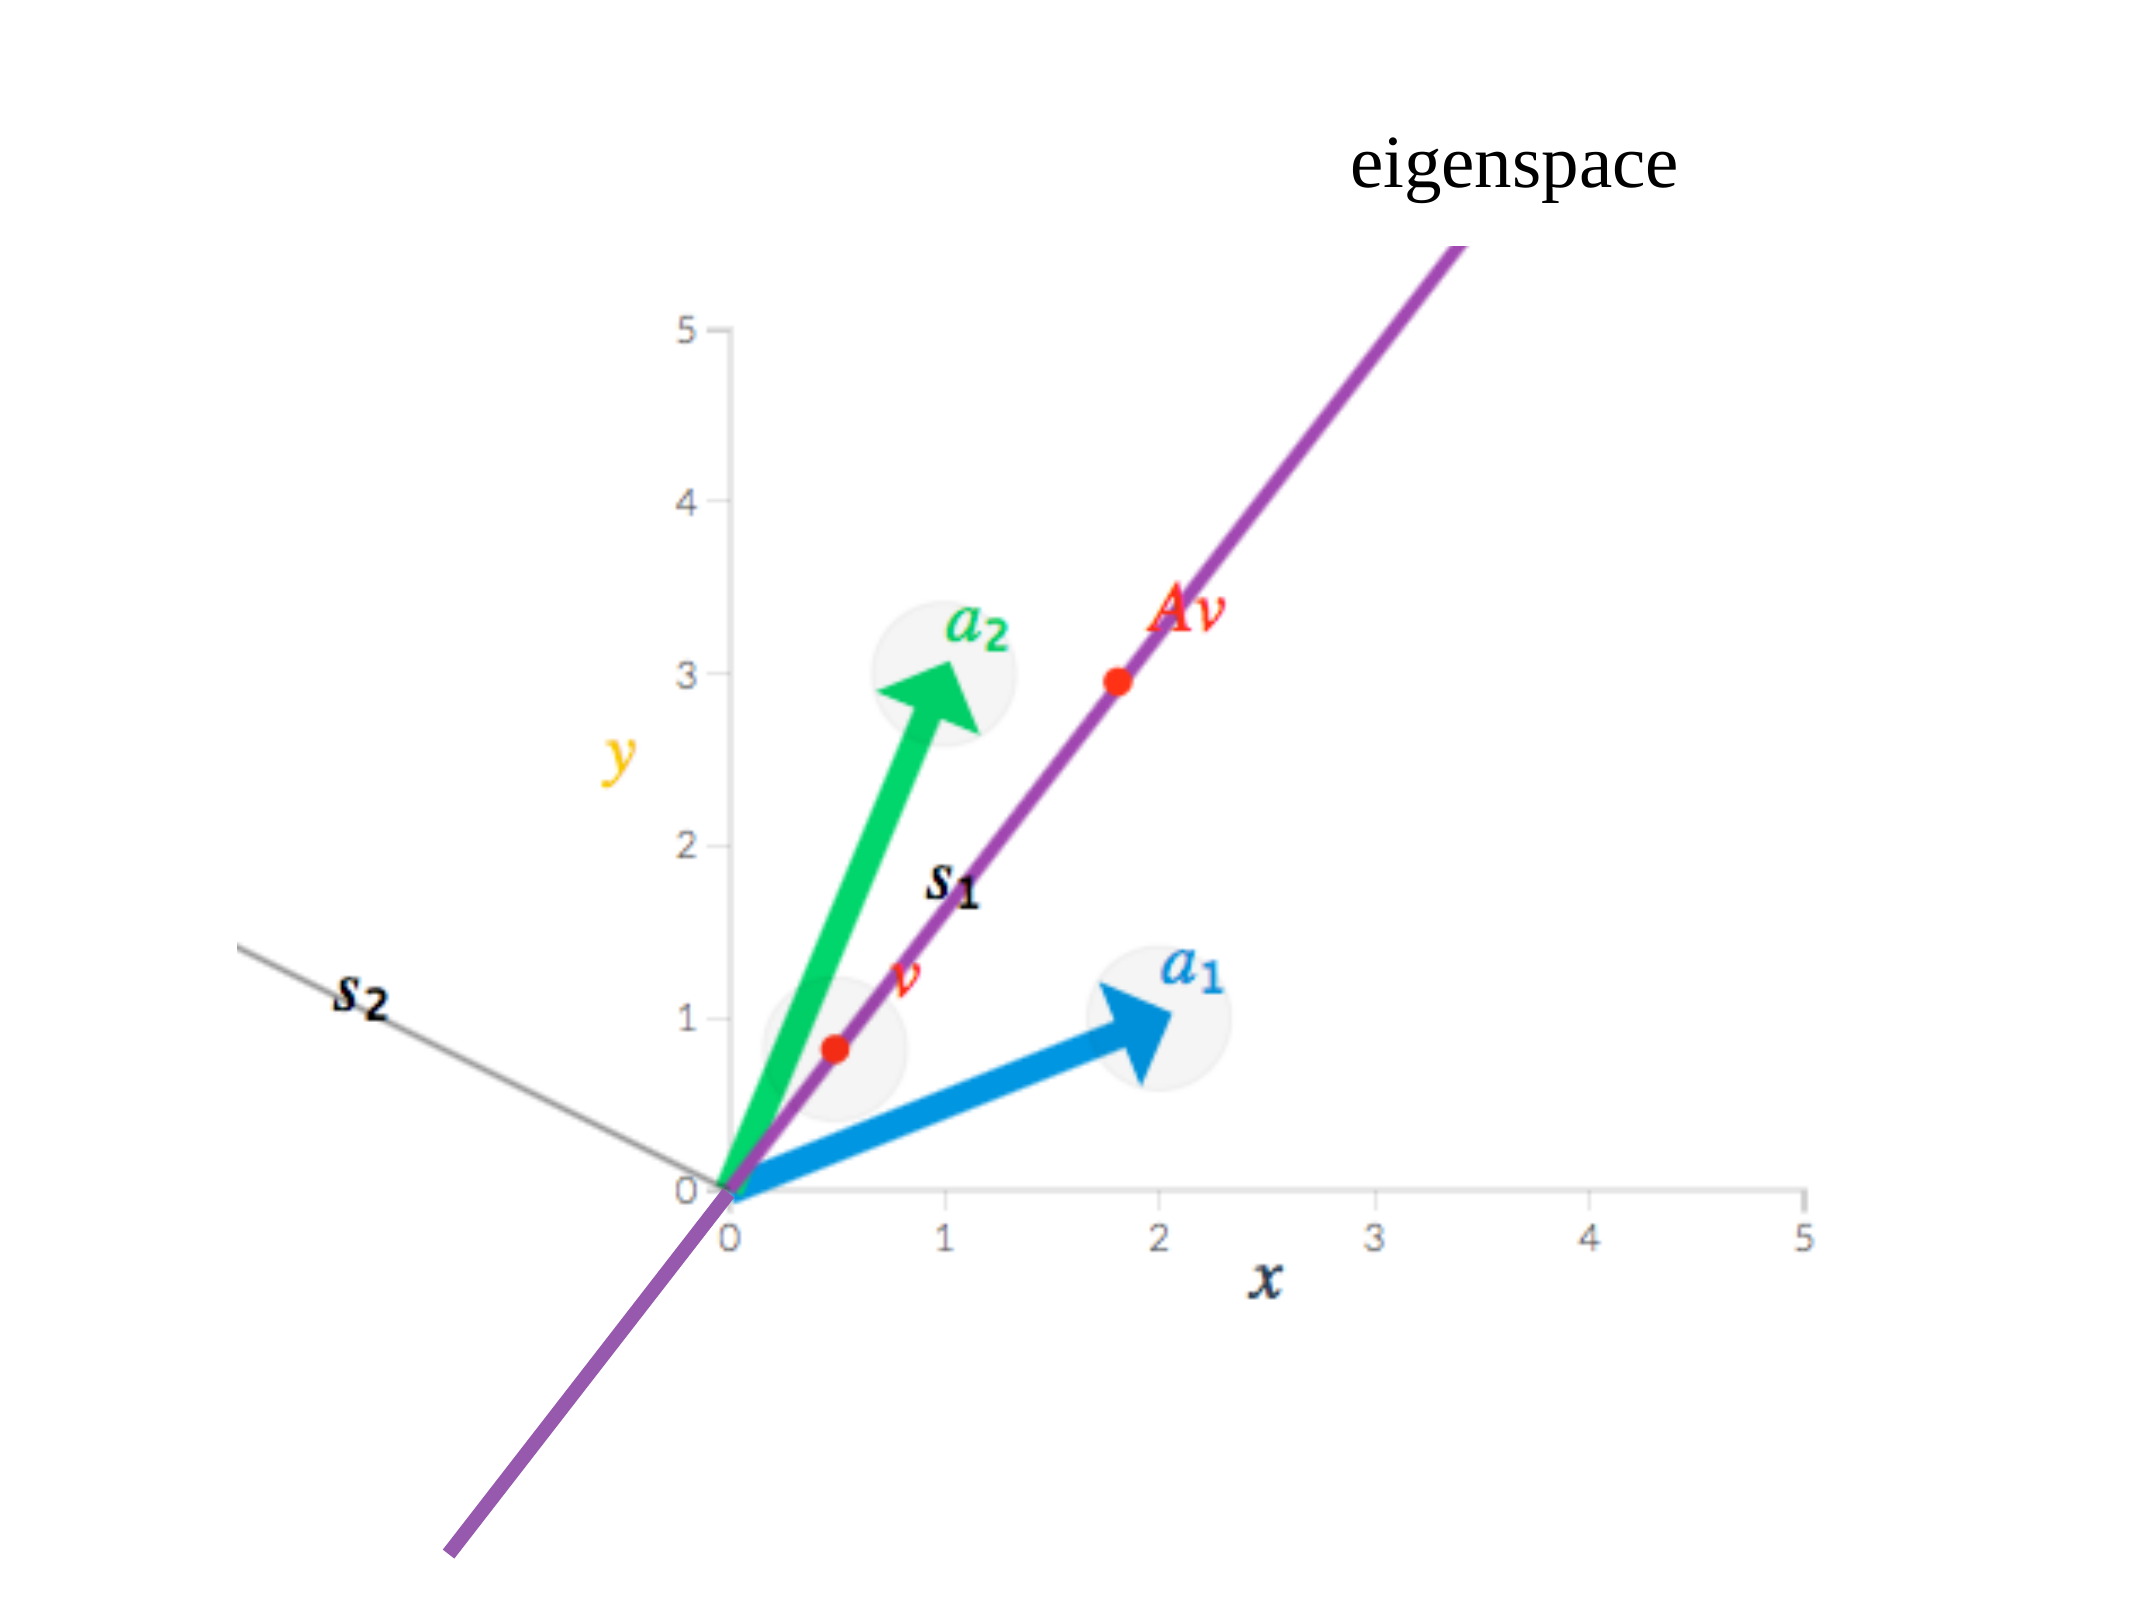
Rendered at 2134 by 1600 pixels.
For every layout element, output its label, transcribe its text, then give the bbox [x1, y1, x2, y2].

picture [236, 246, 1897, 1354]
text_box eigenspace [1341, 104, 1688, 211]
